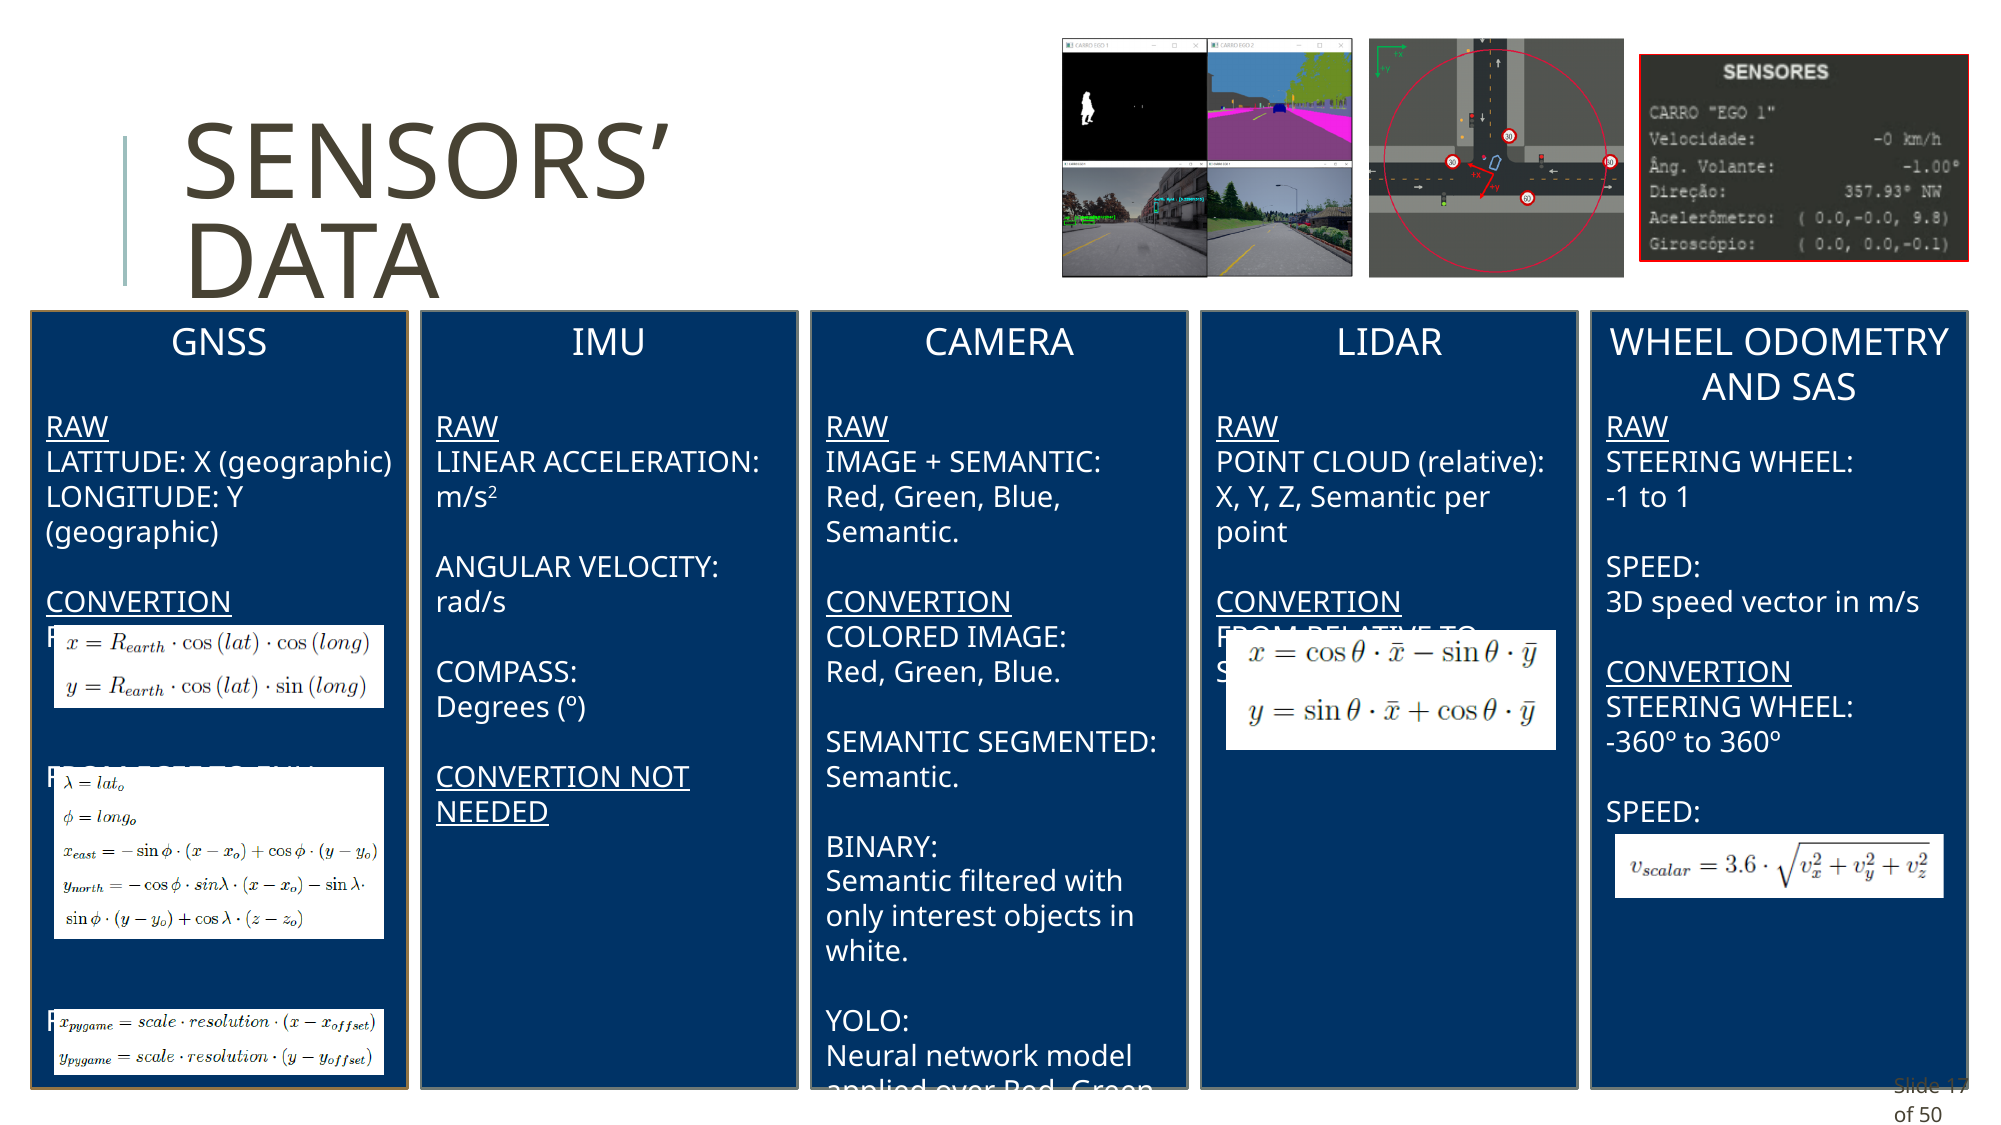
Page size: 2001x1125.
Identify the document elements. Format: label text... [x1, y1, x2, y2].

slide_number Slide 17 of 50 [1878, 1077, 2000, 1122]
picture [1614, 834, 1944, 899]
picture [1226, 630, 1556, 750]
text_box WHEEL ODOMETRY AND SAS RAW STEERING WHEEL: -1 to 1 SPEED: 3D speed vector in m/s CONVERTION STEERING WHEEL: -360º to 360º SPEED: [1590, 310, 1969, 1090]
title Sensors’ data [168, 96, 725, 342]
picture [1060, 36, 1354, 280]
picture [54, 625, 384, 708]
text_box LIDAR RAW POINT CLOUD (relative): X, Y, Z, Semantic per point CONVERTION FROM RELATIVE TO STATIC: [1200, 310, 1579, 1090]
text_box CAMERA RAW IMAGE + SEMANTIC: Red, Green, Blue, Semantic. CONVERTION COLORED IMAGE: Red, Green, Blue. SEMANTIC SEGMENTED: Semantic. BINARY: Semantic filtered with only interest objects in white. YOLO: Neural network model applied over Red, Green, Blue. [810, 310, 1189, 1090]
text_box GNSS RAW LATITUDE: X (geographic) LONGITUDE: Y (geographic) CONVERTION FROM GEO TO ECEF: FROM ECEF TO ENU: FROM ENU TO PYGAME: [30, 310, 409, 1090]
text_box IMU RAW LINEAR ACCELERATION: m/s2 ANGULAR VELOCITY: rad/s COMPASS: Degrees (º) CONVERTION NOT NEEDED [420, 310, 799, 1090]
picture [54, 1009, 384, 1075]
picture [1366, 36, 1626, 280]
picture [1640, 54, 1969, 261]
picture [54, 767, 384, 939]
